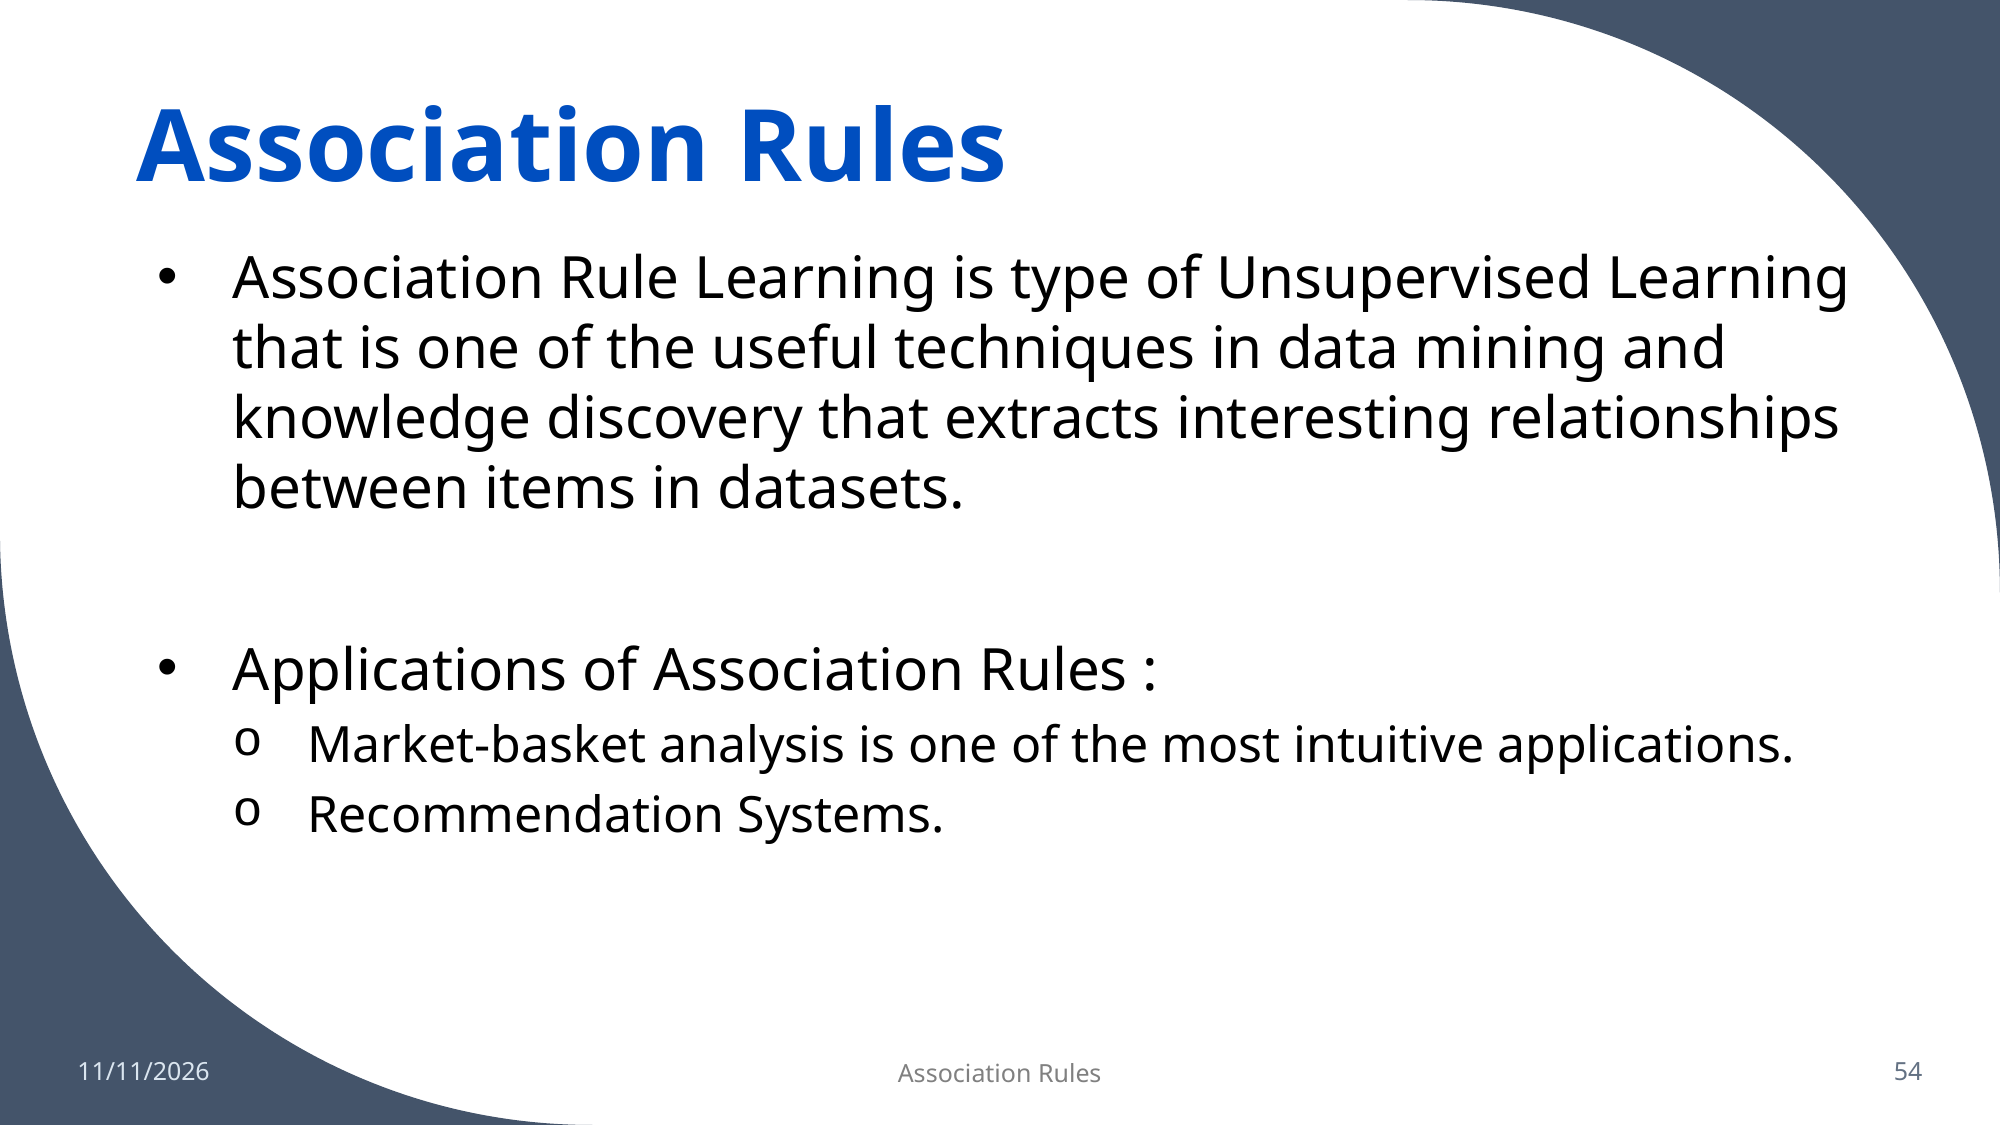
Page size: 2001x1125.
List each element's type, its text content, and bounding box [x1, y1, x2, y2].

list Association Rule Learning is type of Unsupervised Learning that is one of the useful techniques in data mining and knowledge discovery that extracts interesting relationships between items in datasets. Applications of Association Rules : Market-basket analysis is one of the most intuitive applications. Recommendation Systems. [142, 232, 1875, 998]
slide_number 54 [1665, 1042, 1938, 1103]
footer Association Rules [662, 1042, 1338, 1103]
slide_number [62, 1042, 342, 1103]
title Association Rules [121, 58, 1726, 211]
